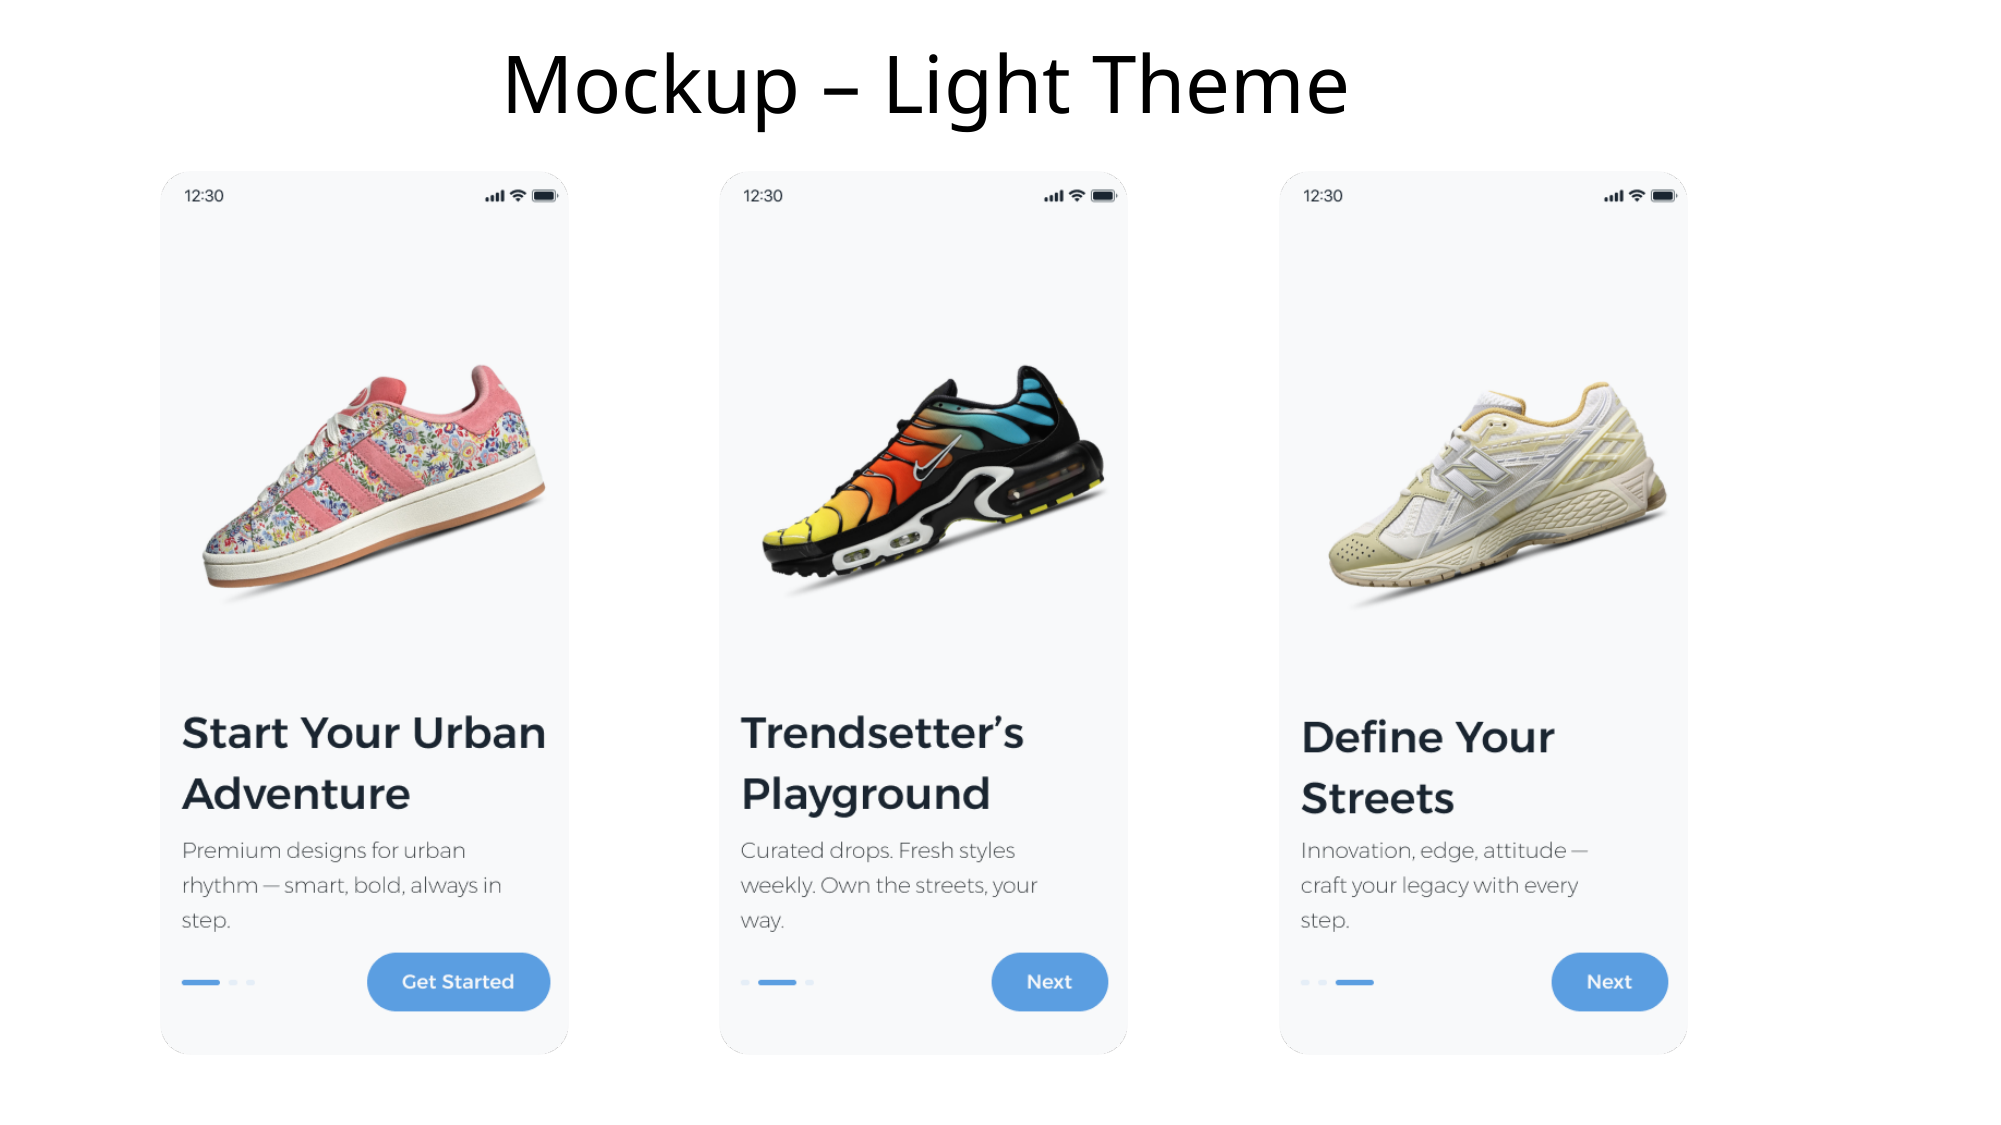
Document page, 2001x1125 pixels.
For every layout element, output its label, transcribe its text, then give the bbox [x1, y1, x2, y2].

title Mockup – Light Theme [36, 36, 1816, 139]
picture [1278, 170, 1688, 1056]
picture [159, 170, 569, 1056]
picture [719, 170, 1129, 1056]
